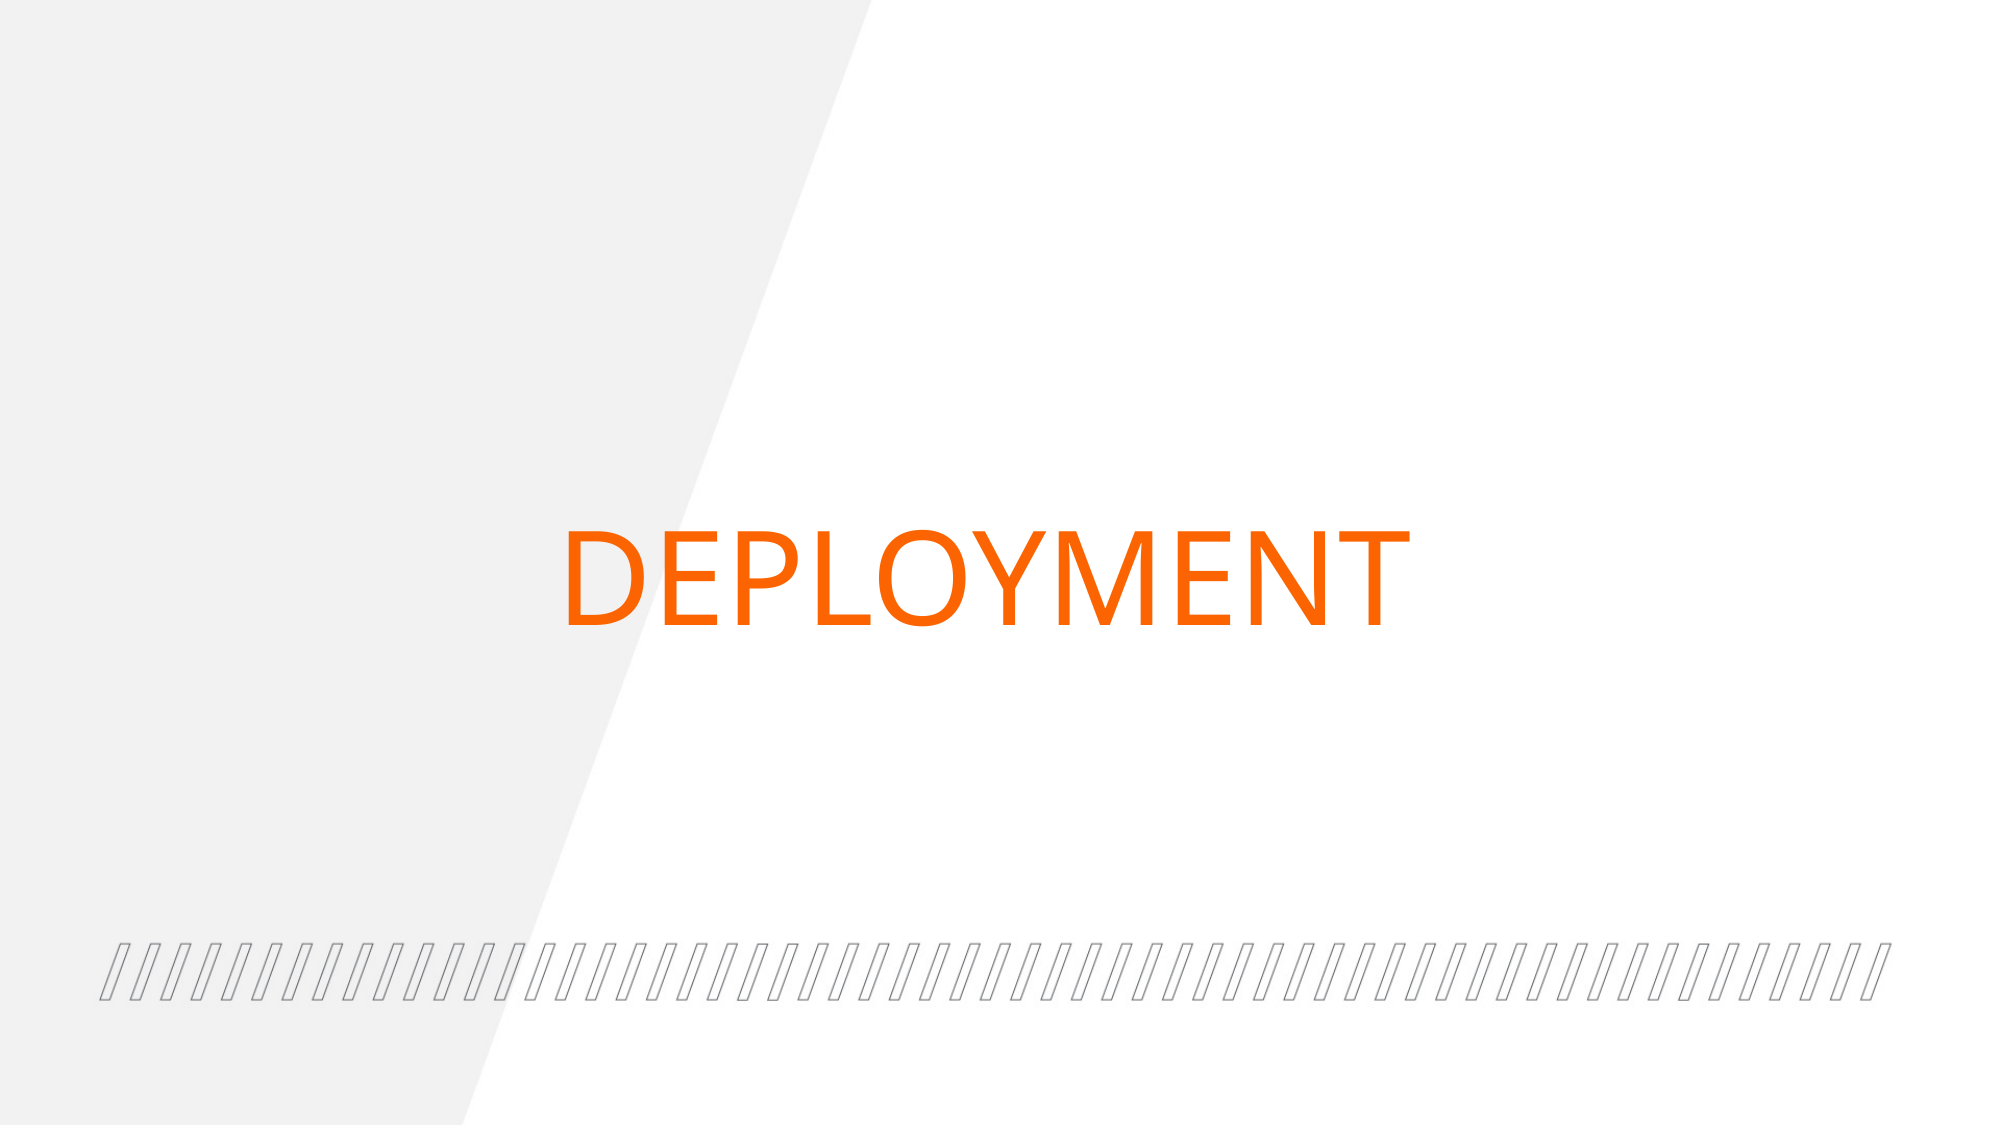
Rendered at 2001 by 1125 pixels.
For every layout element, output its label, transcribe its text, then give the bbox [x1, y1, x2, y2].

text_box DEPLOYMENT [95, 486, 1907, 660]
picture [0, 0, 2001, 1125]
